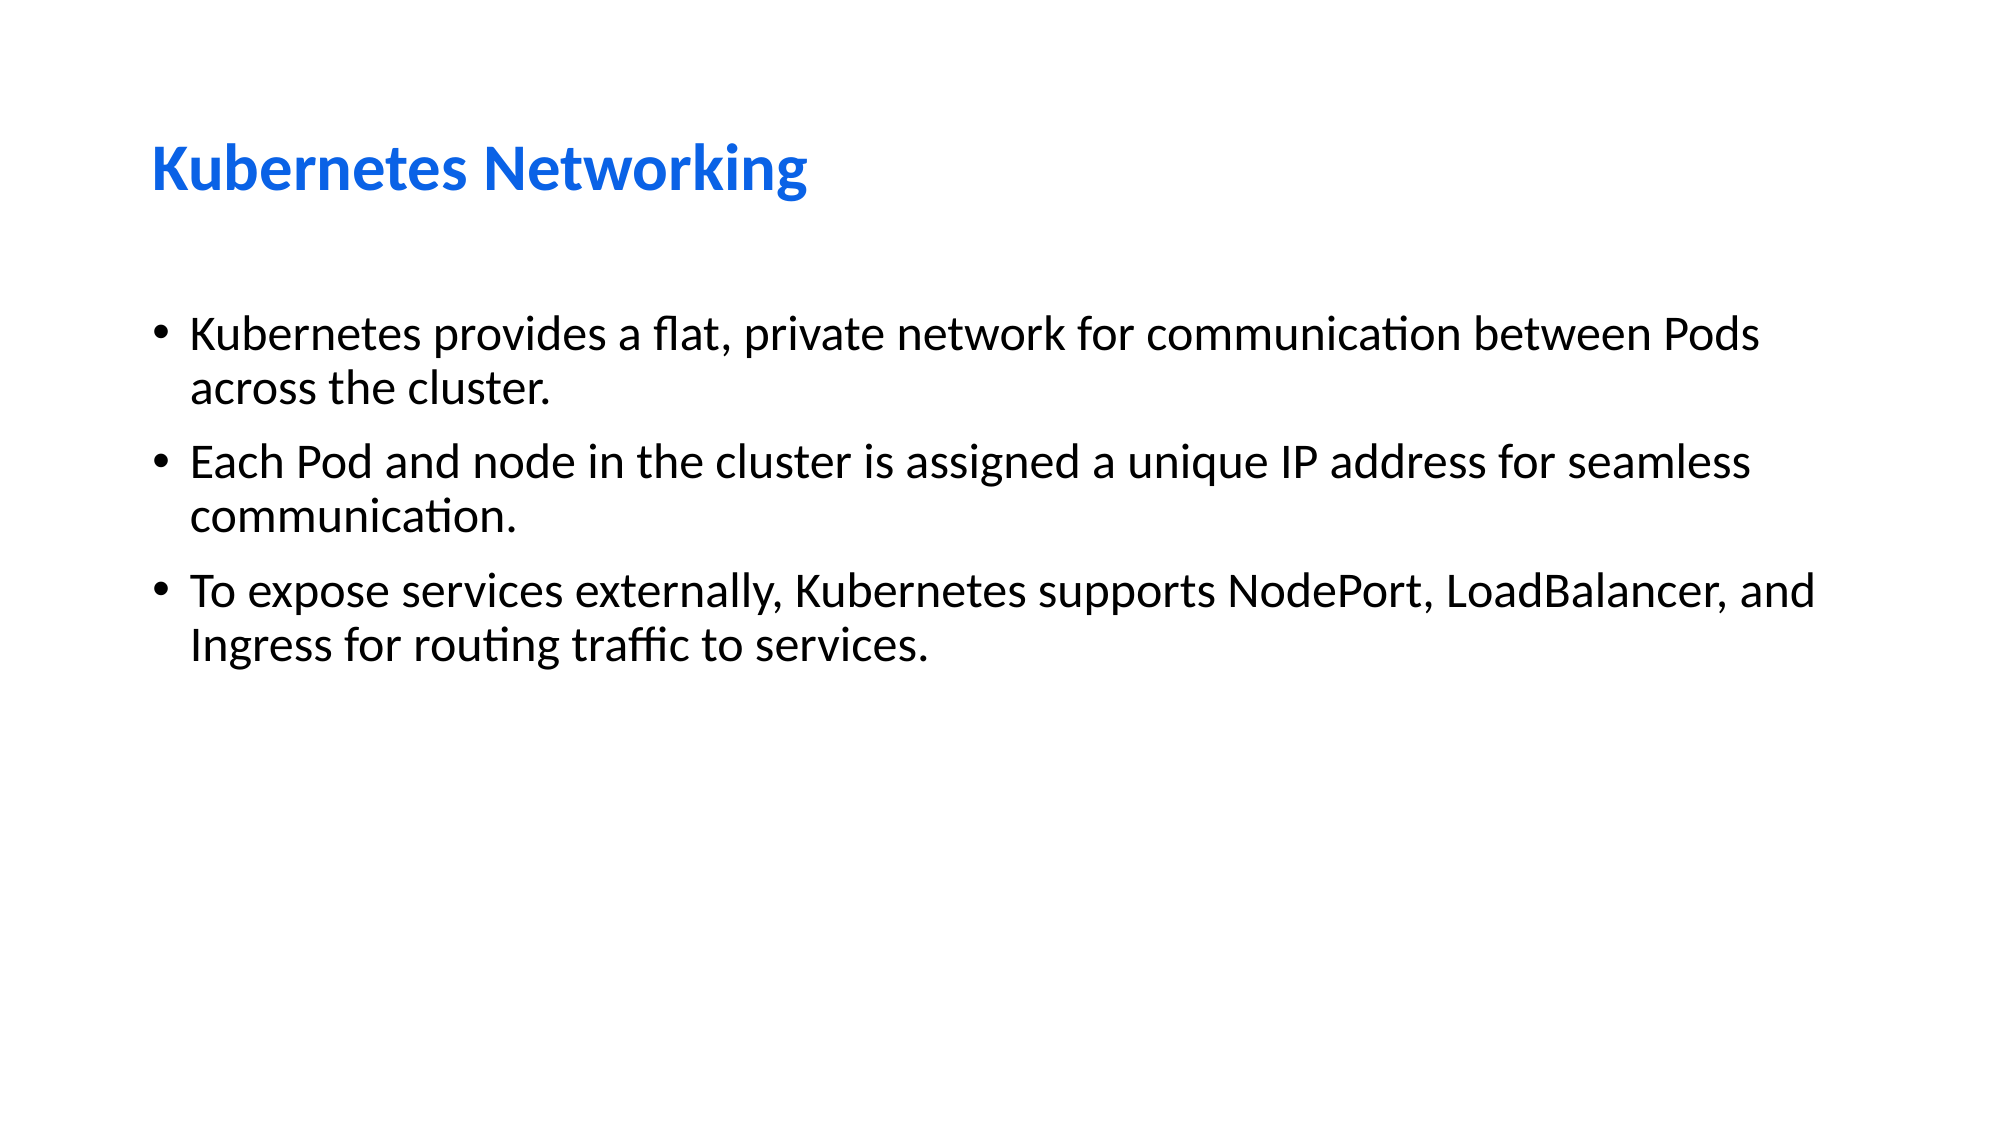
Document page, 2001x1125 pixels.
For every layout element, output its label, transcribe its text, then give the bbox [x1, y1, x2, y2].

list Kubernetes provides a flat, private network for communication between Pods across the cluster. Each Pod and node in the cluster is assigned a unique IP address for seamless communication. To expose services externally, Kubernetes supports NodePort, LoadBalancer, and Ingress for routing traffic to services. [137, 299, 1863, 1014]
title Kubernetes Networking [137, 59, 1863, 278]
